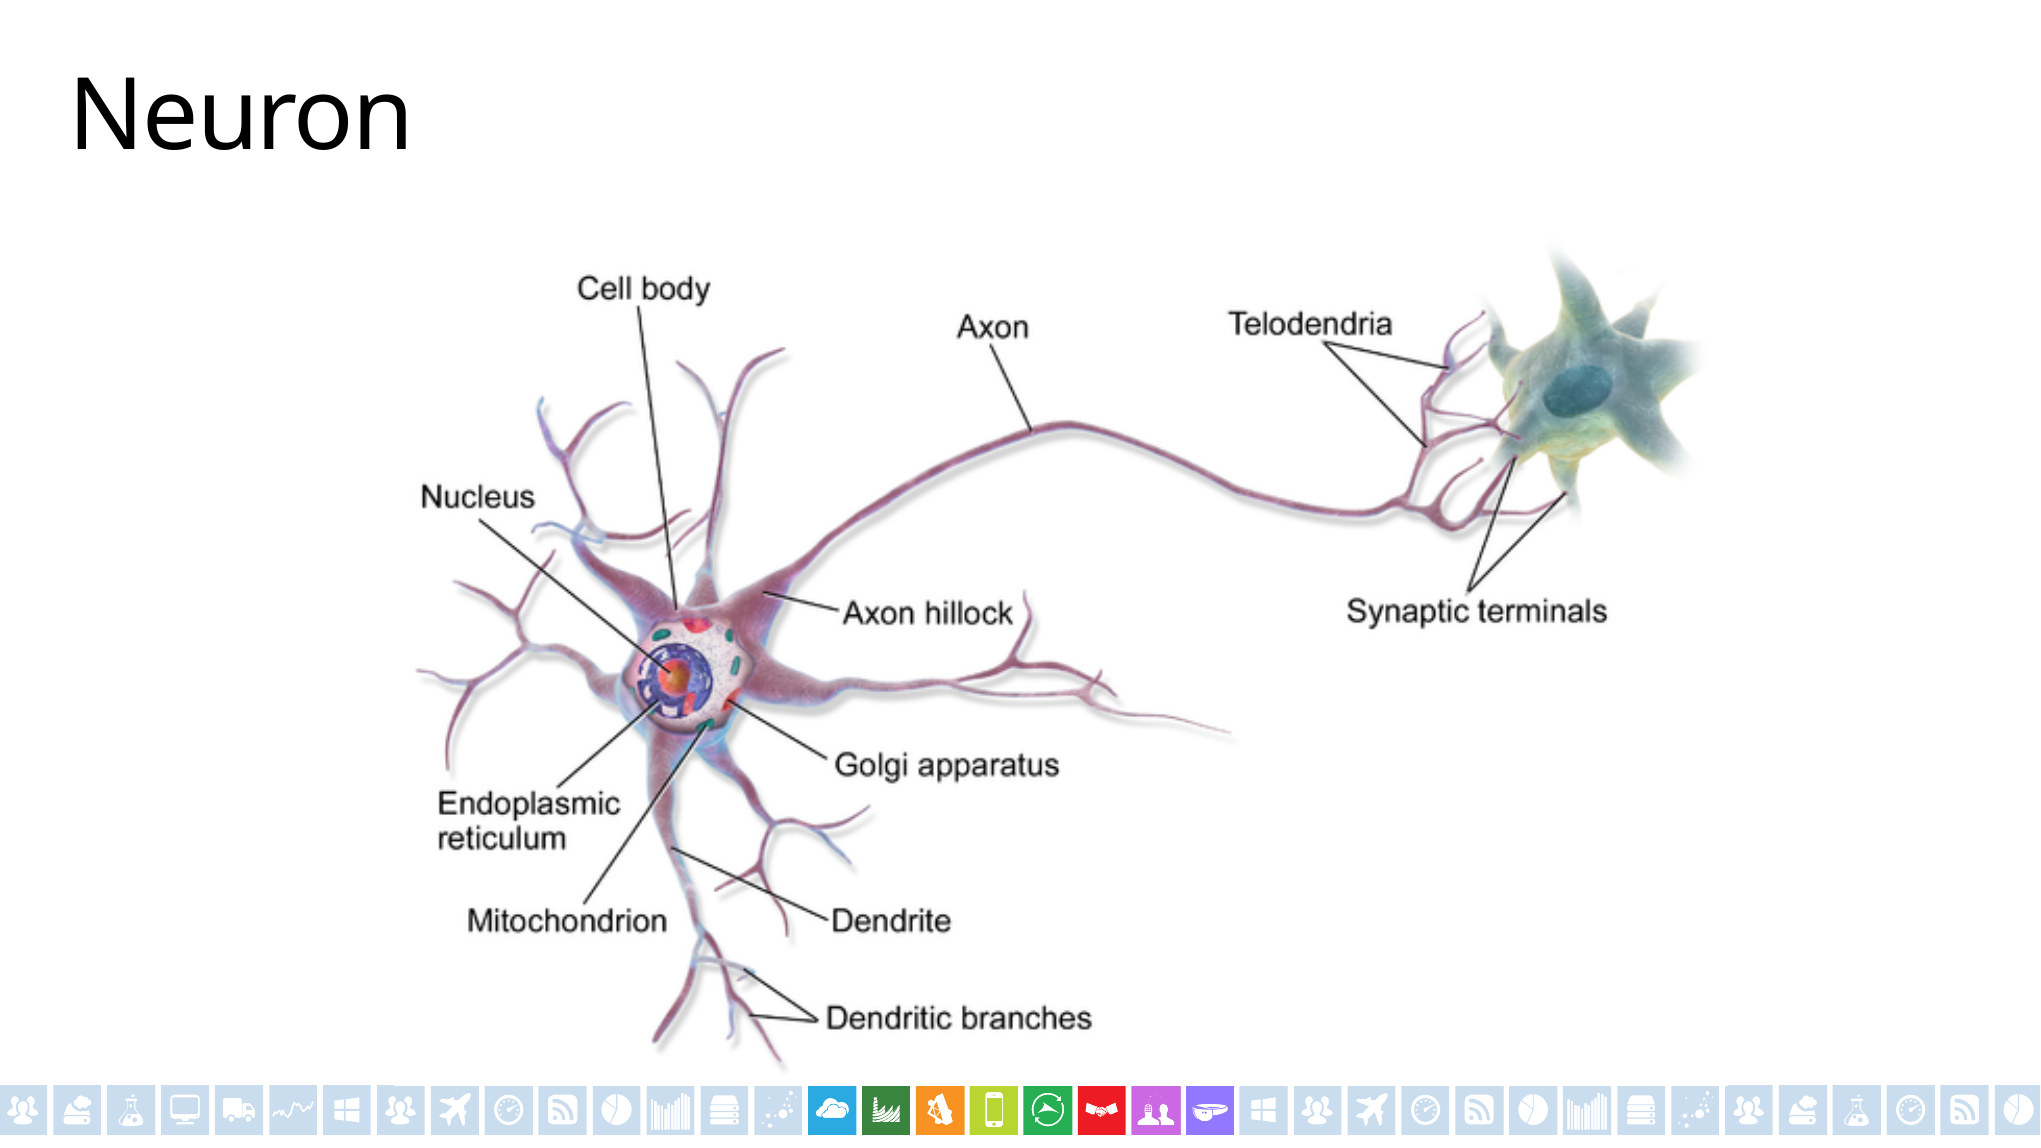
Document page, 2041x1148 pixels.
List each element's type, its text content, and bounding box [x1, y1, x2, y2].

title Neuron [45, 48, 1996, 199]
picture [394, 225, 1729, 1086]
